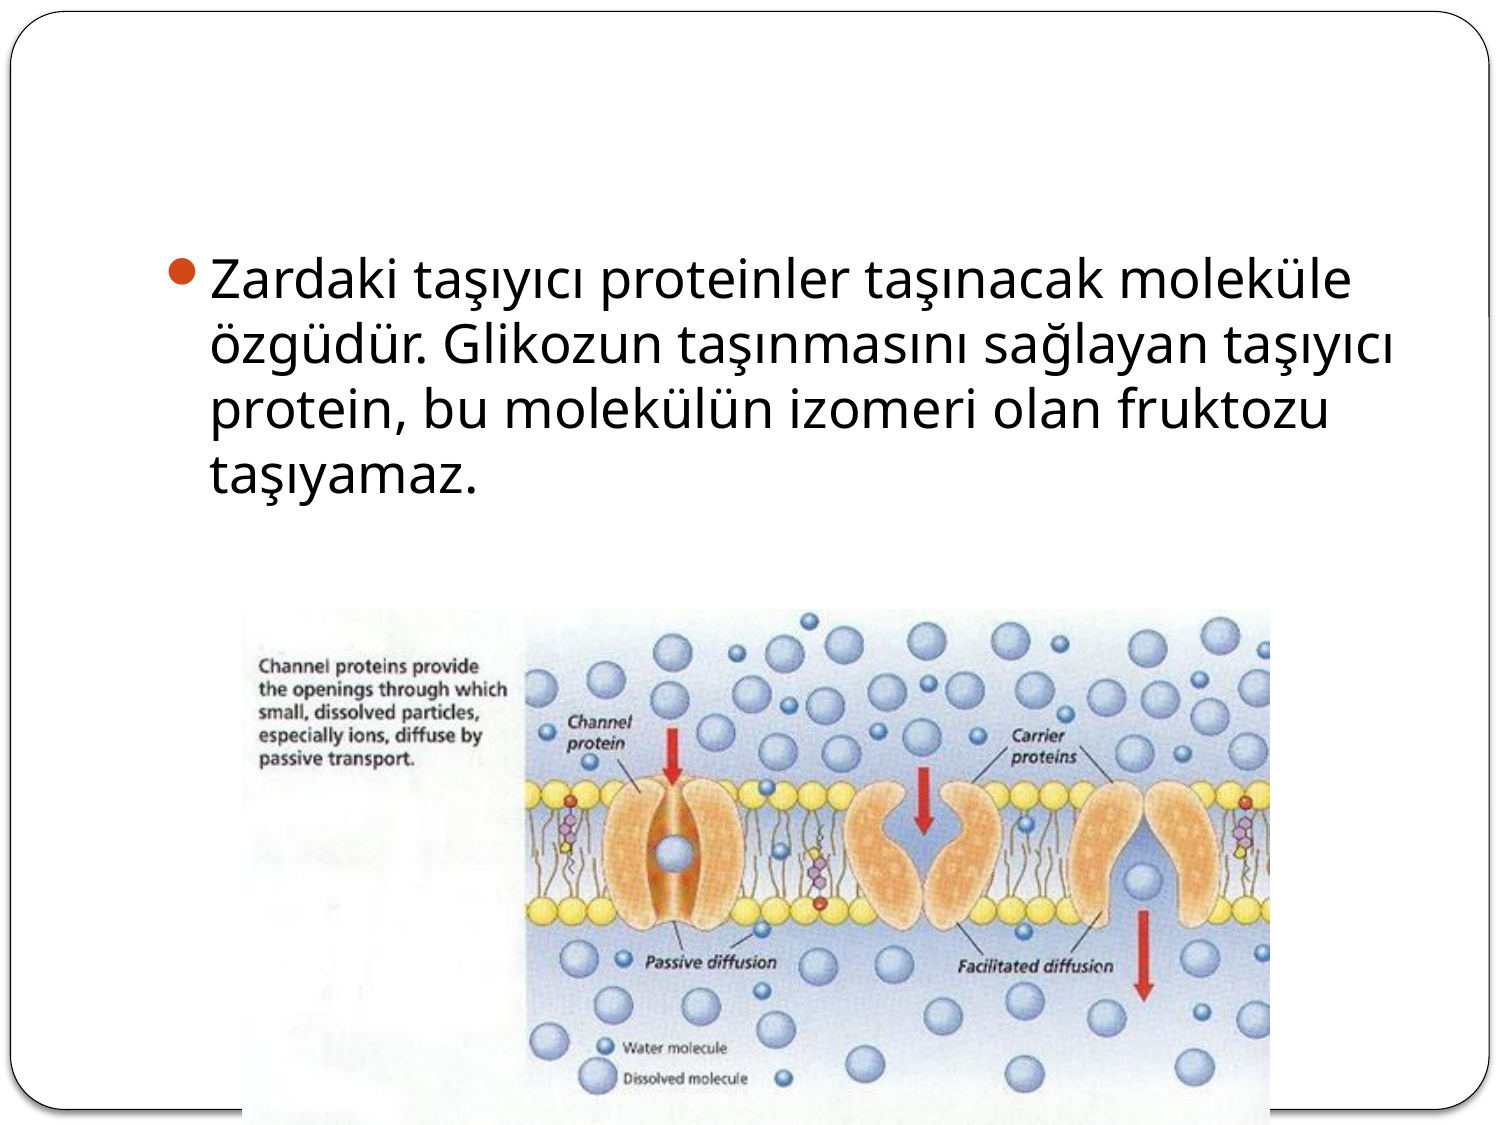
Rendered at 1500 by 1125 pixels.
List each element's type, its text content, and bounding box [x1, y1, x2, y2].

list Zardaki taşıyıcı proteinler taşınacak moleküle özgüdür. Glikozun taşınmasını sağlayan taşıyıcı protein, bu molekülün izomeri olan fruktozu taşıyamaz. [150, 237, 1425, 988]
picture [241, 609, 1270, 1125]
